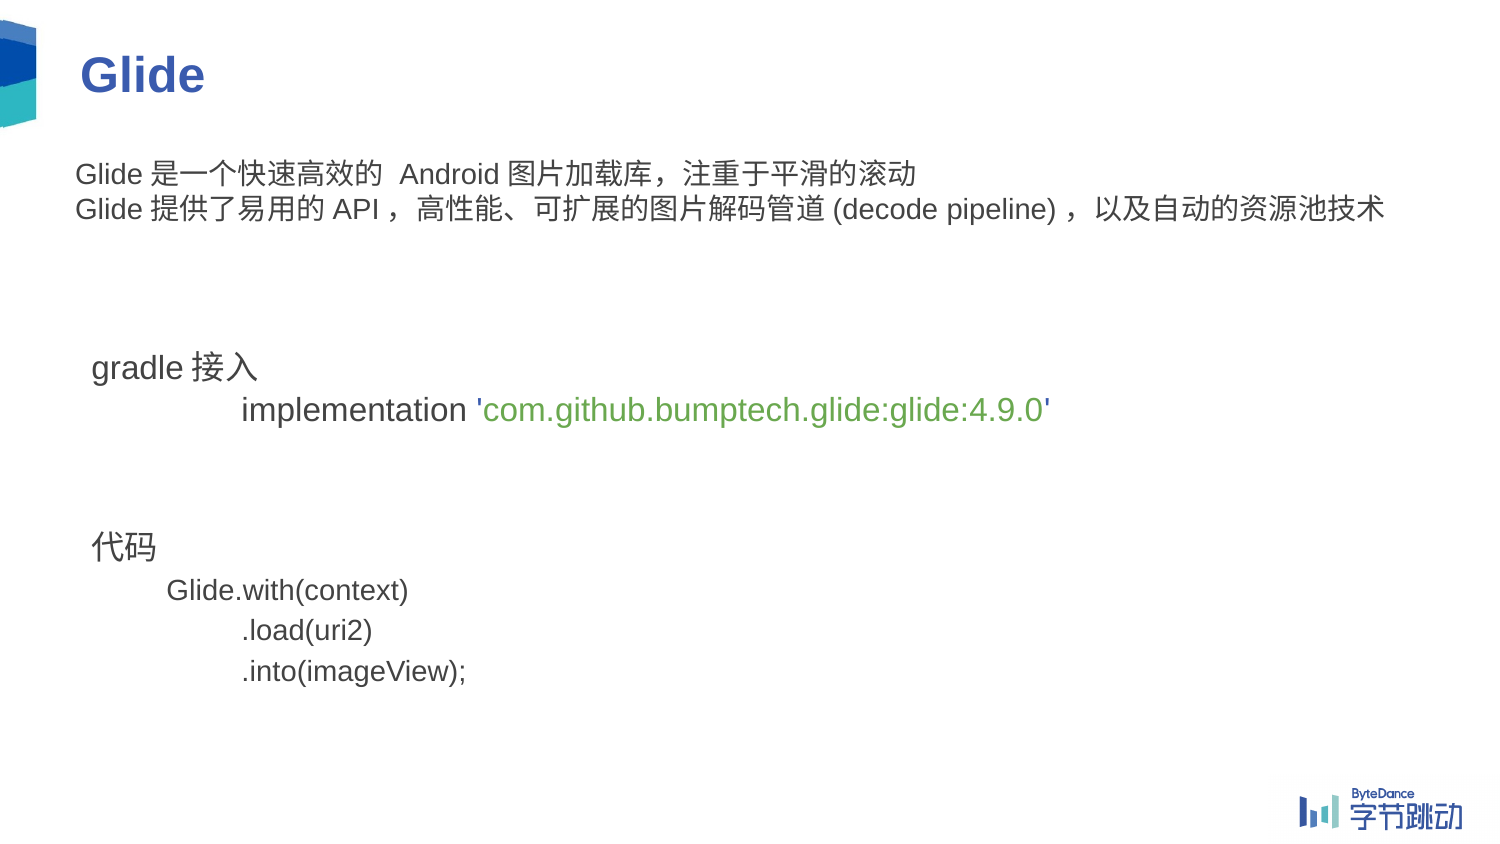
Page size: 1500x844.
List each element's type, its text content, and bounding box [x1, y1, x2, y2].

picture [1268, 774, 1500, 844]
text_box 代码 Glide.with(context) .load(uri2) .into(imageView); [76, 505, 528, 691]
title Glide [51, 27, 1449, 122]
text_box Glide是一个快速高效的 Android图片加载库，注重于平滑的滚动 Glide提供了易用的API，高性能、可扩展的图片解码管道(decode pipeline)，以及自动的资源池技术 [60, 139, 1430, 250]
picture [0, 0, 66, 149]
text_box gradle接入 implementation 'com.github.bumptech.glide:glide:4.9.0' [76, 330, 1262, 454]
